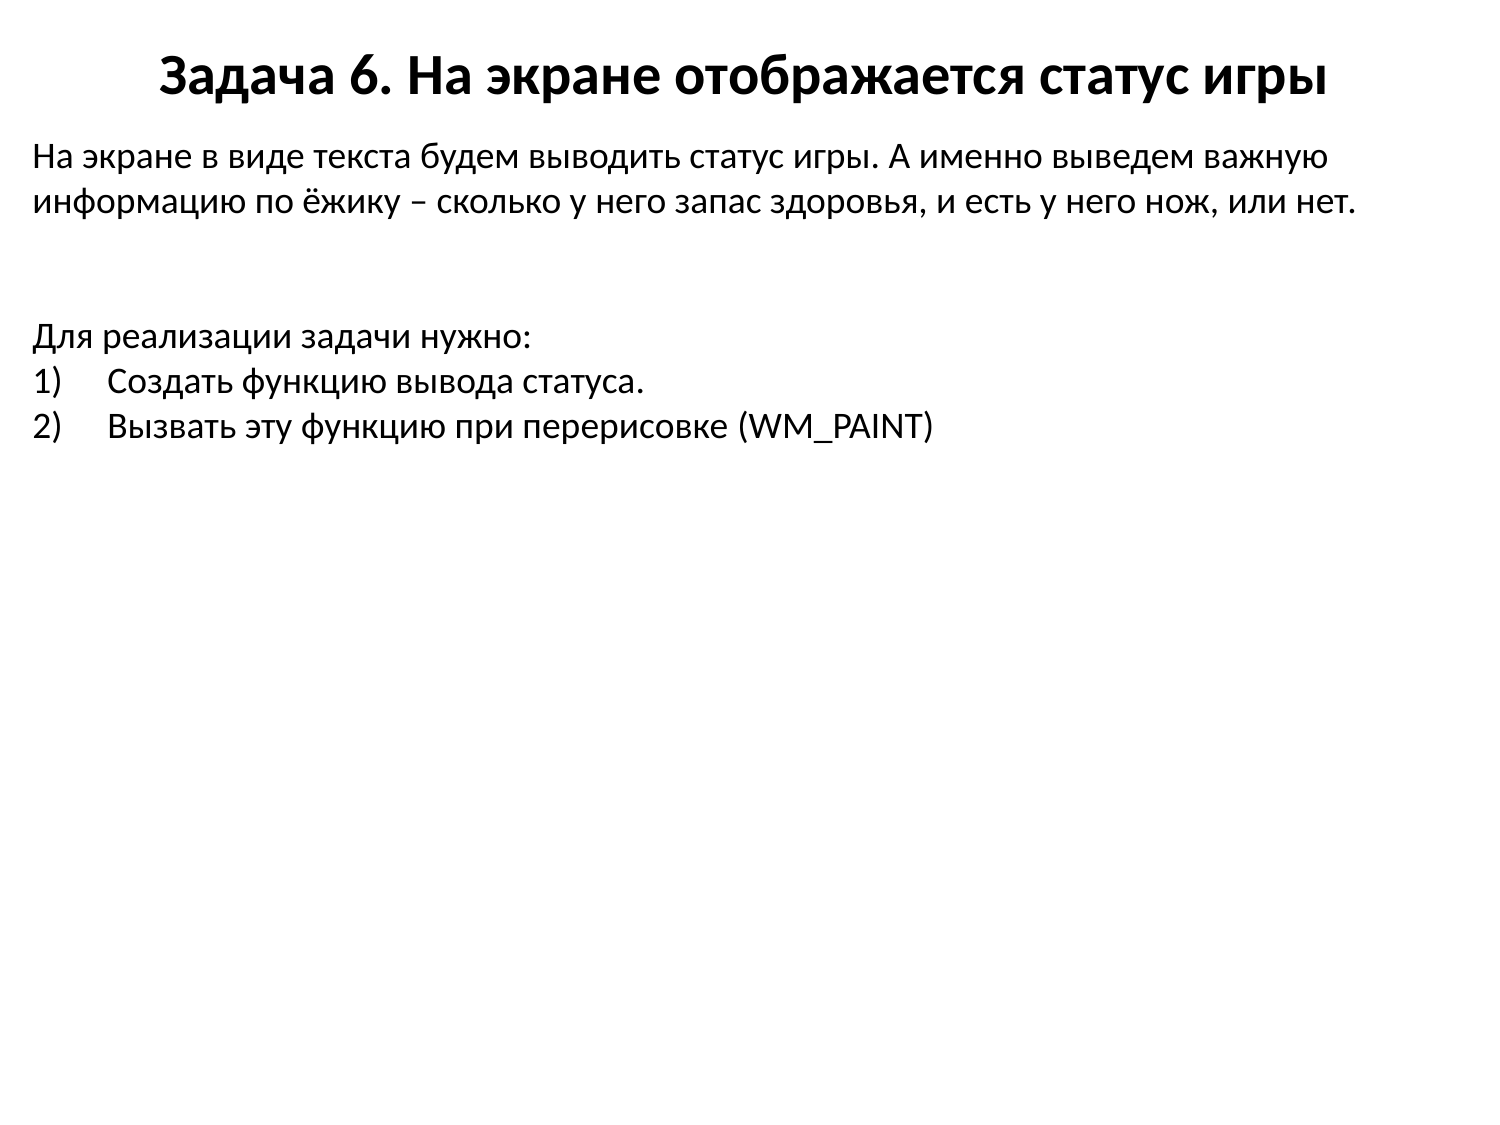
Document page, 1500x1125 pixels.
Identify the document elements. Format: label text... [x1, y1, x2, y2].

text_box На экране в виде текста будем выводить статус игры. А именно выведем важную информацию по ёжику – сколько у него запас здоровья, и есть у него нож, или нет. Для реализации задачи нужно: Создать функцию вывода статуса. Вызвать эту функцию при перерисовке (WM_PAINT) [17, 123, 1483, 543]
title Задача 6. На экране отображается статус игры [29, 19, 1459, 123]
